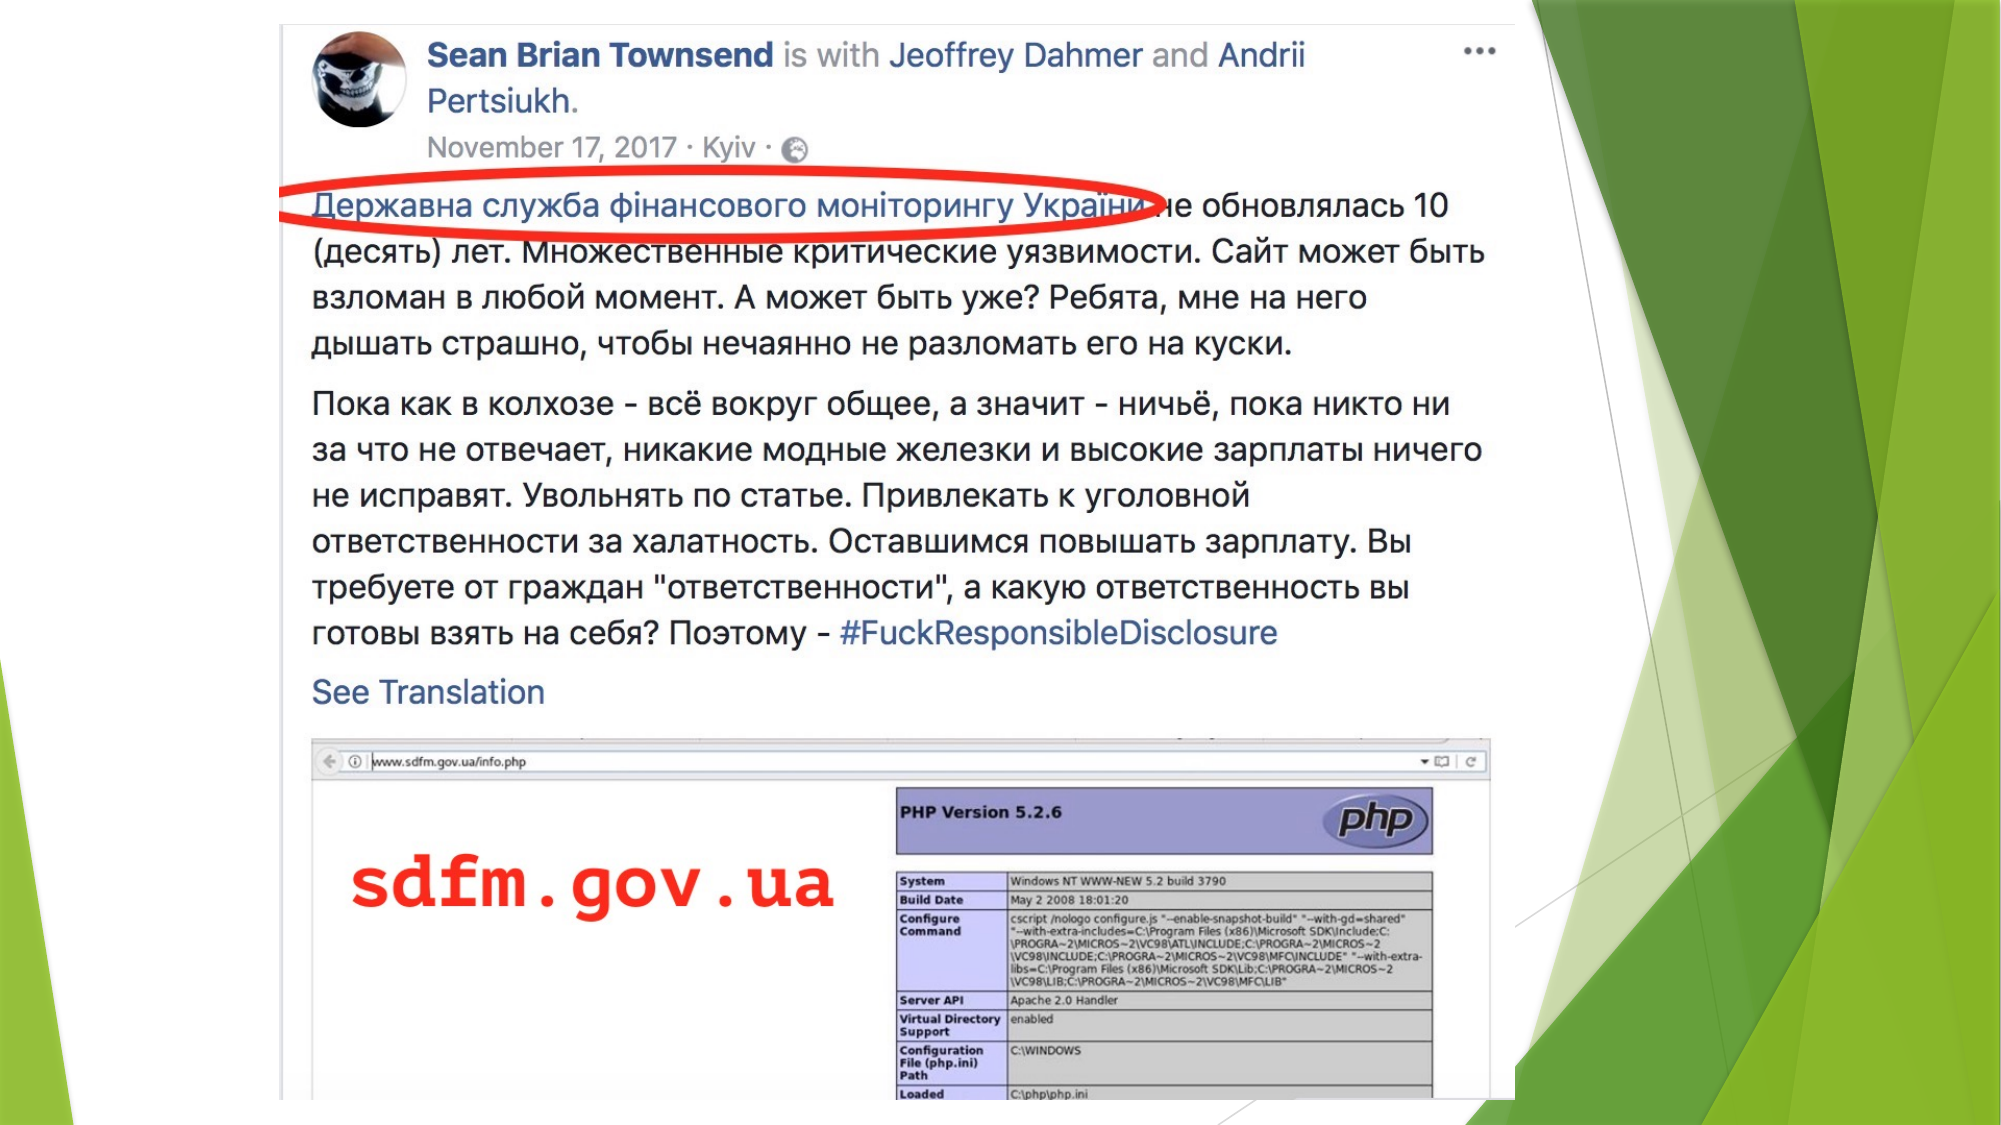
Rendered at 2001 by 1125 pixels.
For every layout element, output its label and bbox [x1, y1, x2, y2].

picture [278, 24, 1516, 1101]
